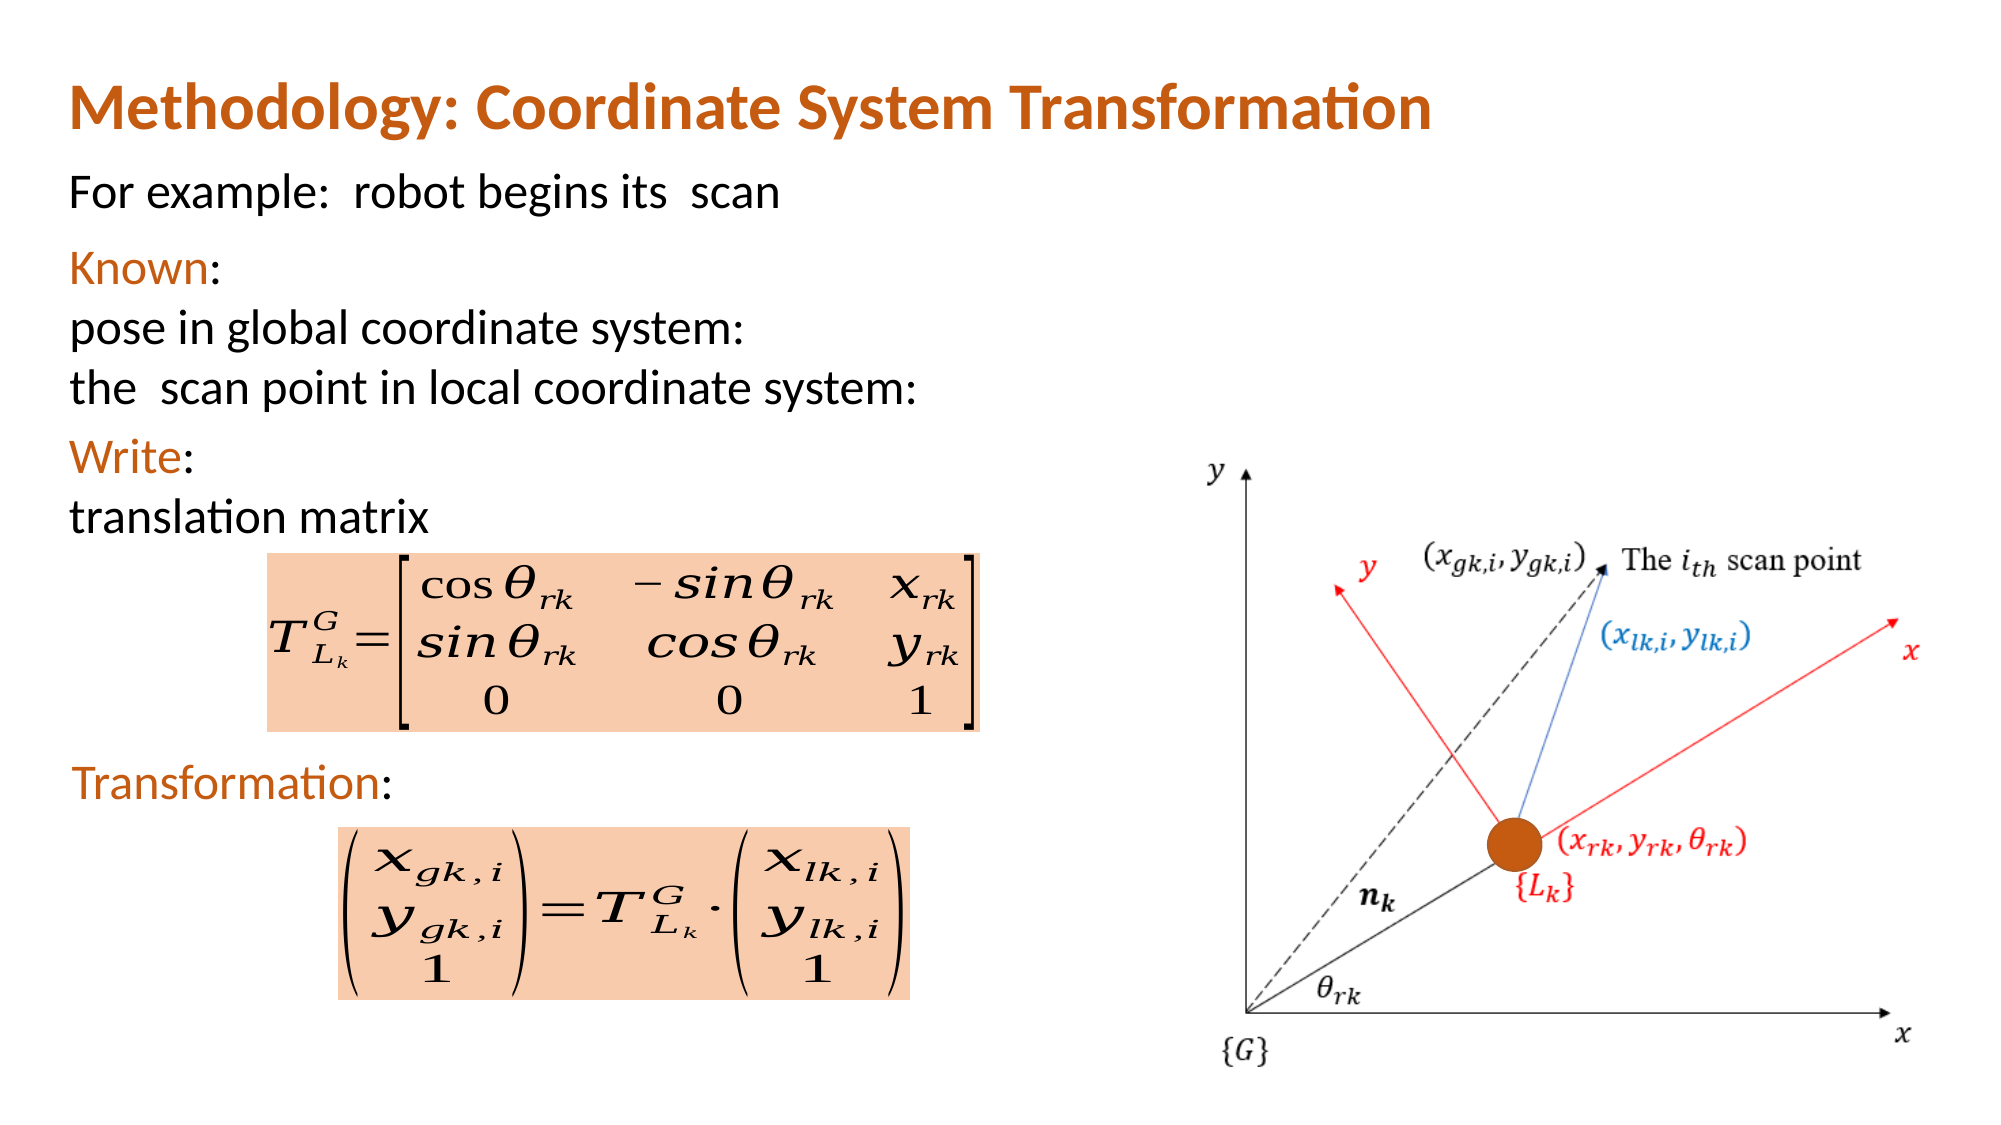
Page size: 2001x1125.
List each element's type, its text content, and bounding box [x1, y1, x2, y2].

text_box Write: translation matrix [54, 416, 1054, 552]
picture [1168, 430, 1950, 1097]
text_box Transformation: [56, 741, 1057, 817]
text_box Methodology: Coordinate System Transformation [54, 55, 1950, 151]
